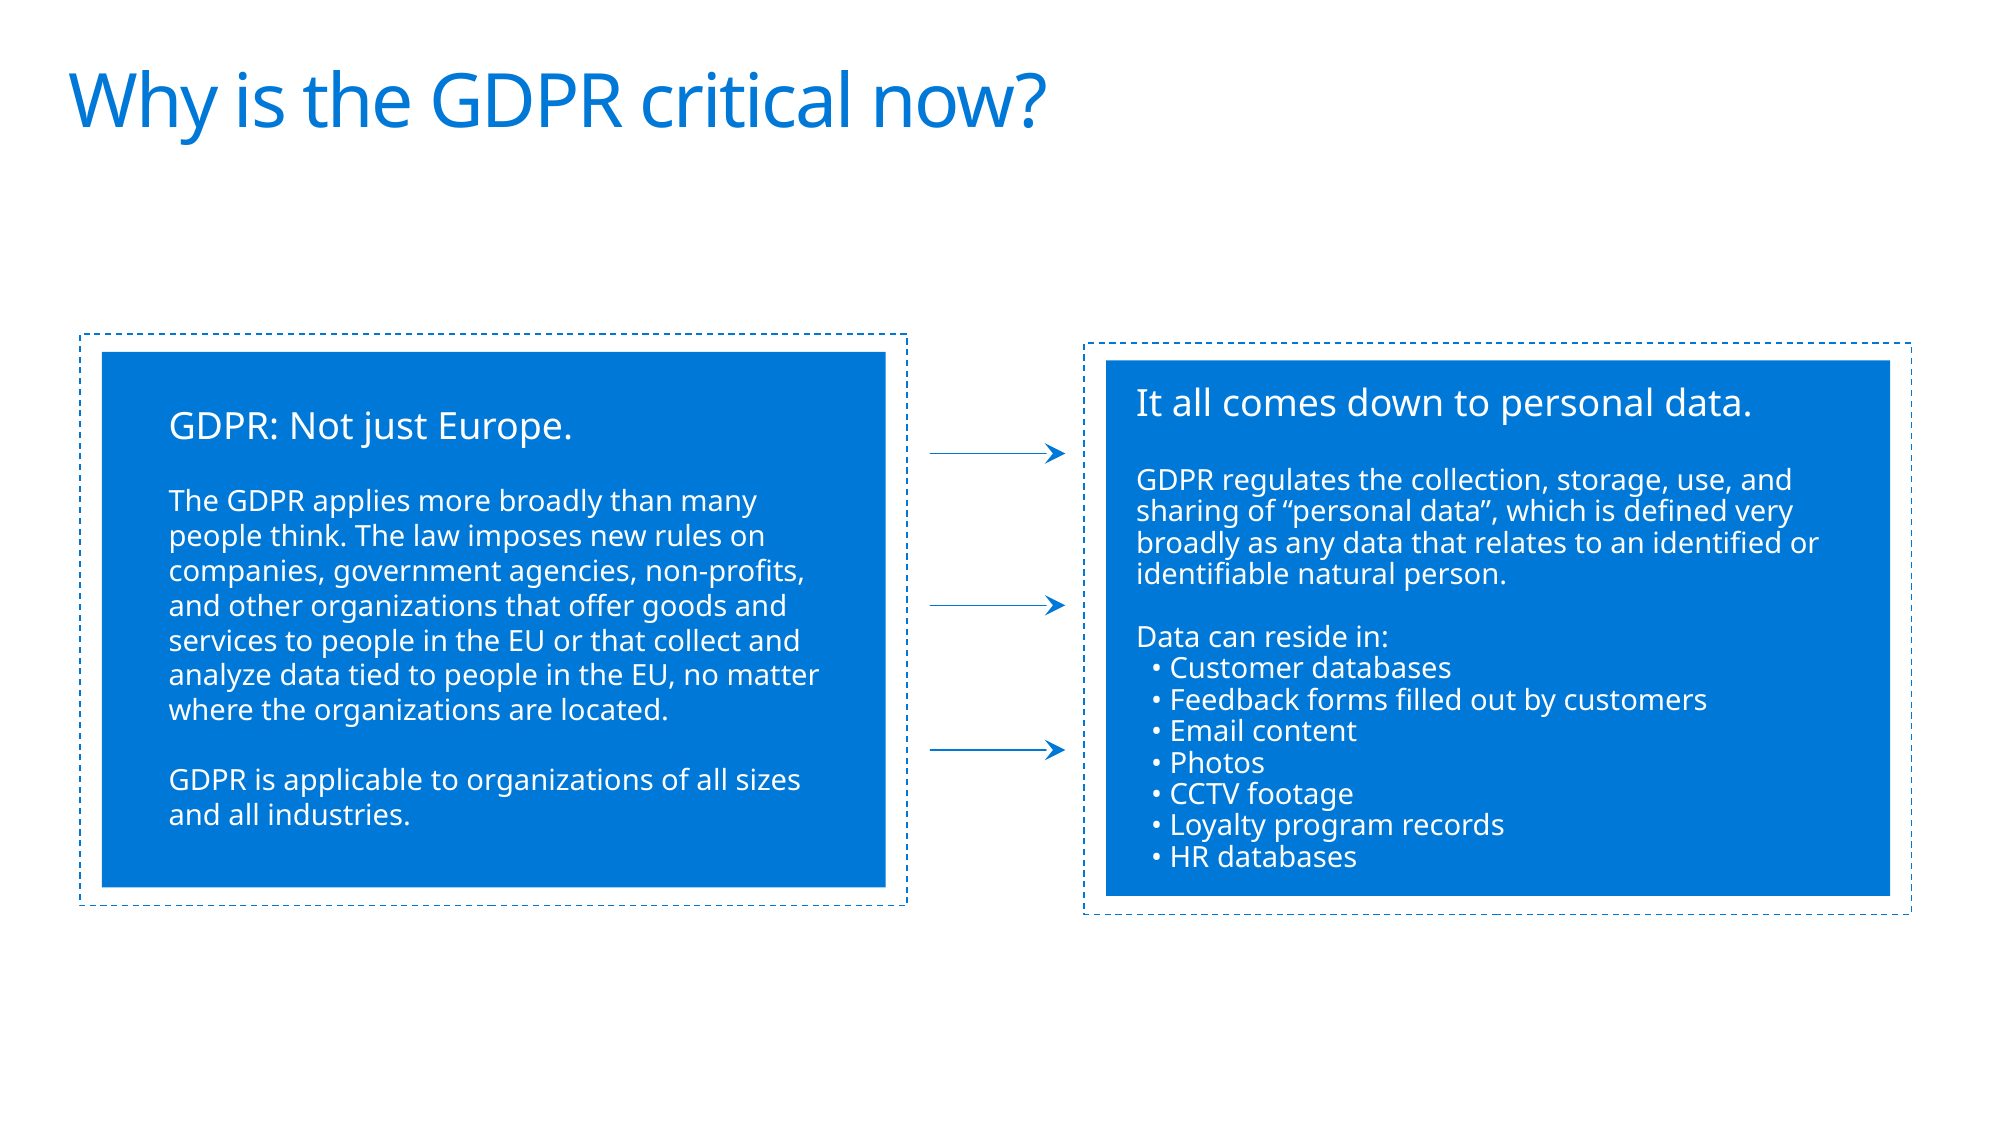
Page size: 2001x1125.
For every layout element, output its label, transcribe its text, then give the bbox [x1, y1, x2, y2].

text_box It all comes down to personal data. GDPR regulates the collection, storage, use, and sharing of “personal data”, which is defined very broadly as any data that relates to an identified or identifiable natural person. Data can reside in: • Customer databases • Feedback forms filled out by customers • Email content • Photos • CCTV footage • Loyalty program records • HR databases [1105, 360, 1891, 897]
text_box [101, 351, 886, 888]
text_box [79, 333, 908, 906]
text_box GDPR: Not just Europe. The GDPR applies more broadly than many people think. The law imposes new rules on companies, government agencies, non-profits, and other organizations that offer goods and services to people in the EU or that collect and analyze data tied to people in the EU, no matter where the organizations are located. GDPR is applicable to organizations of all sizes and all industries. [153, 394, 855, 839]
text_box [1083, 342, 1912, 915]
title Why is the GDPR critical now? [44, 47, 1957, 180]
